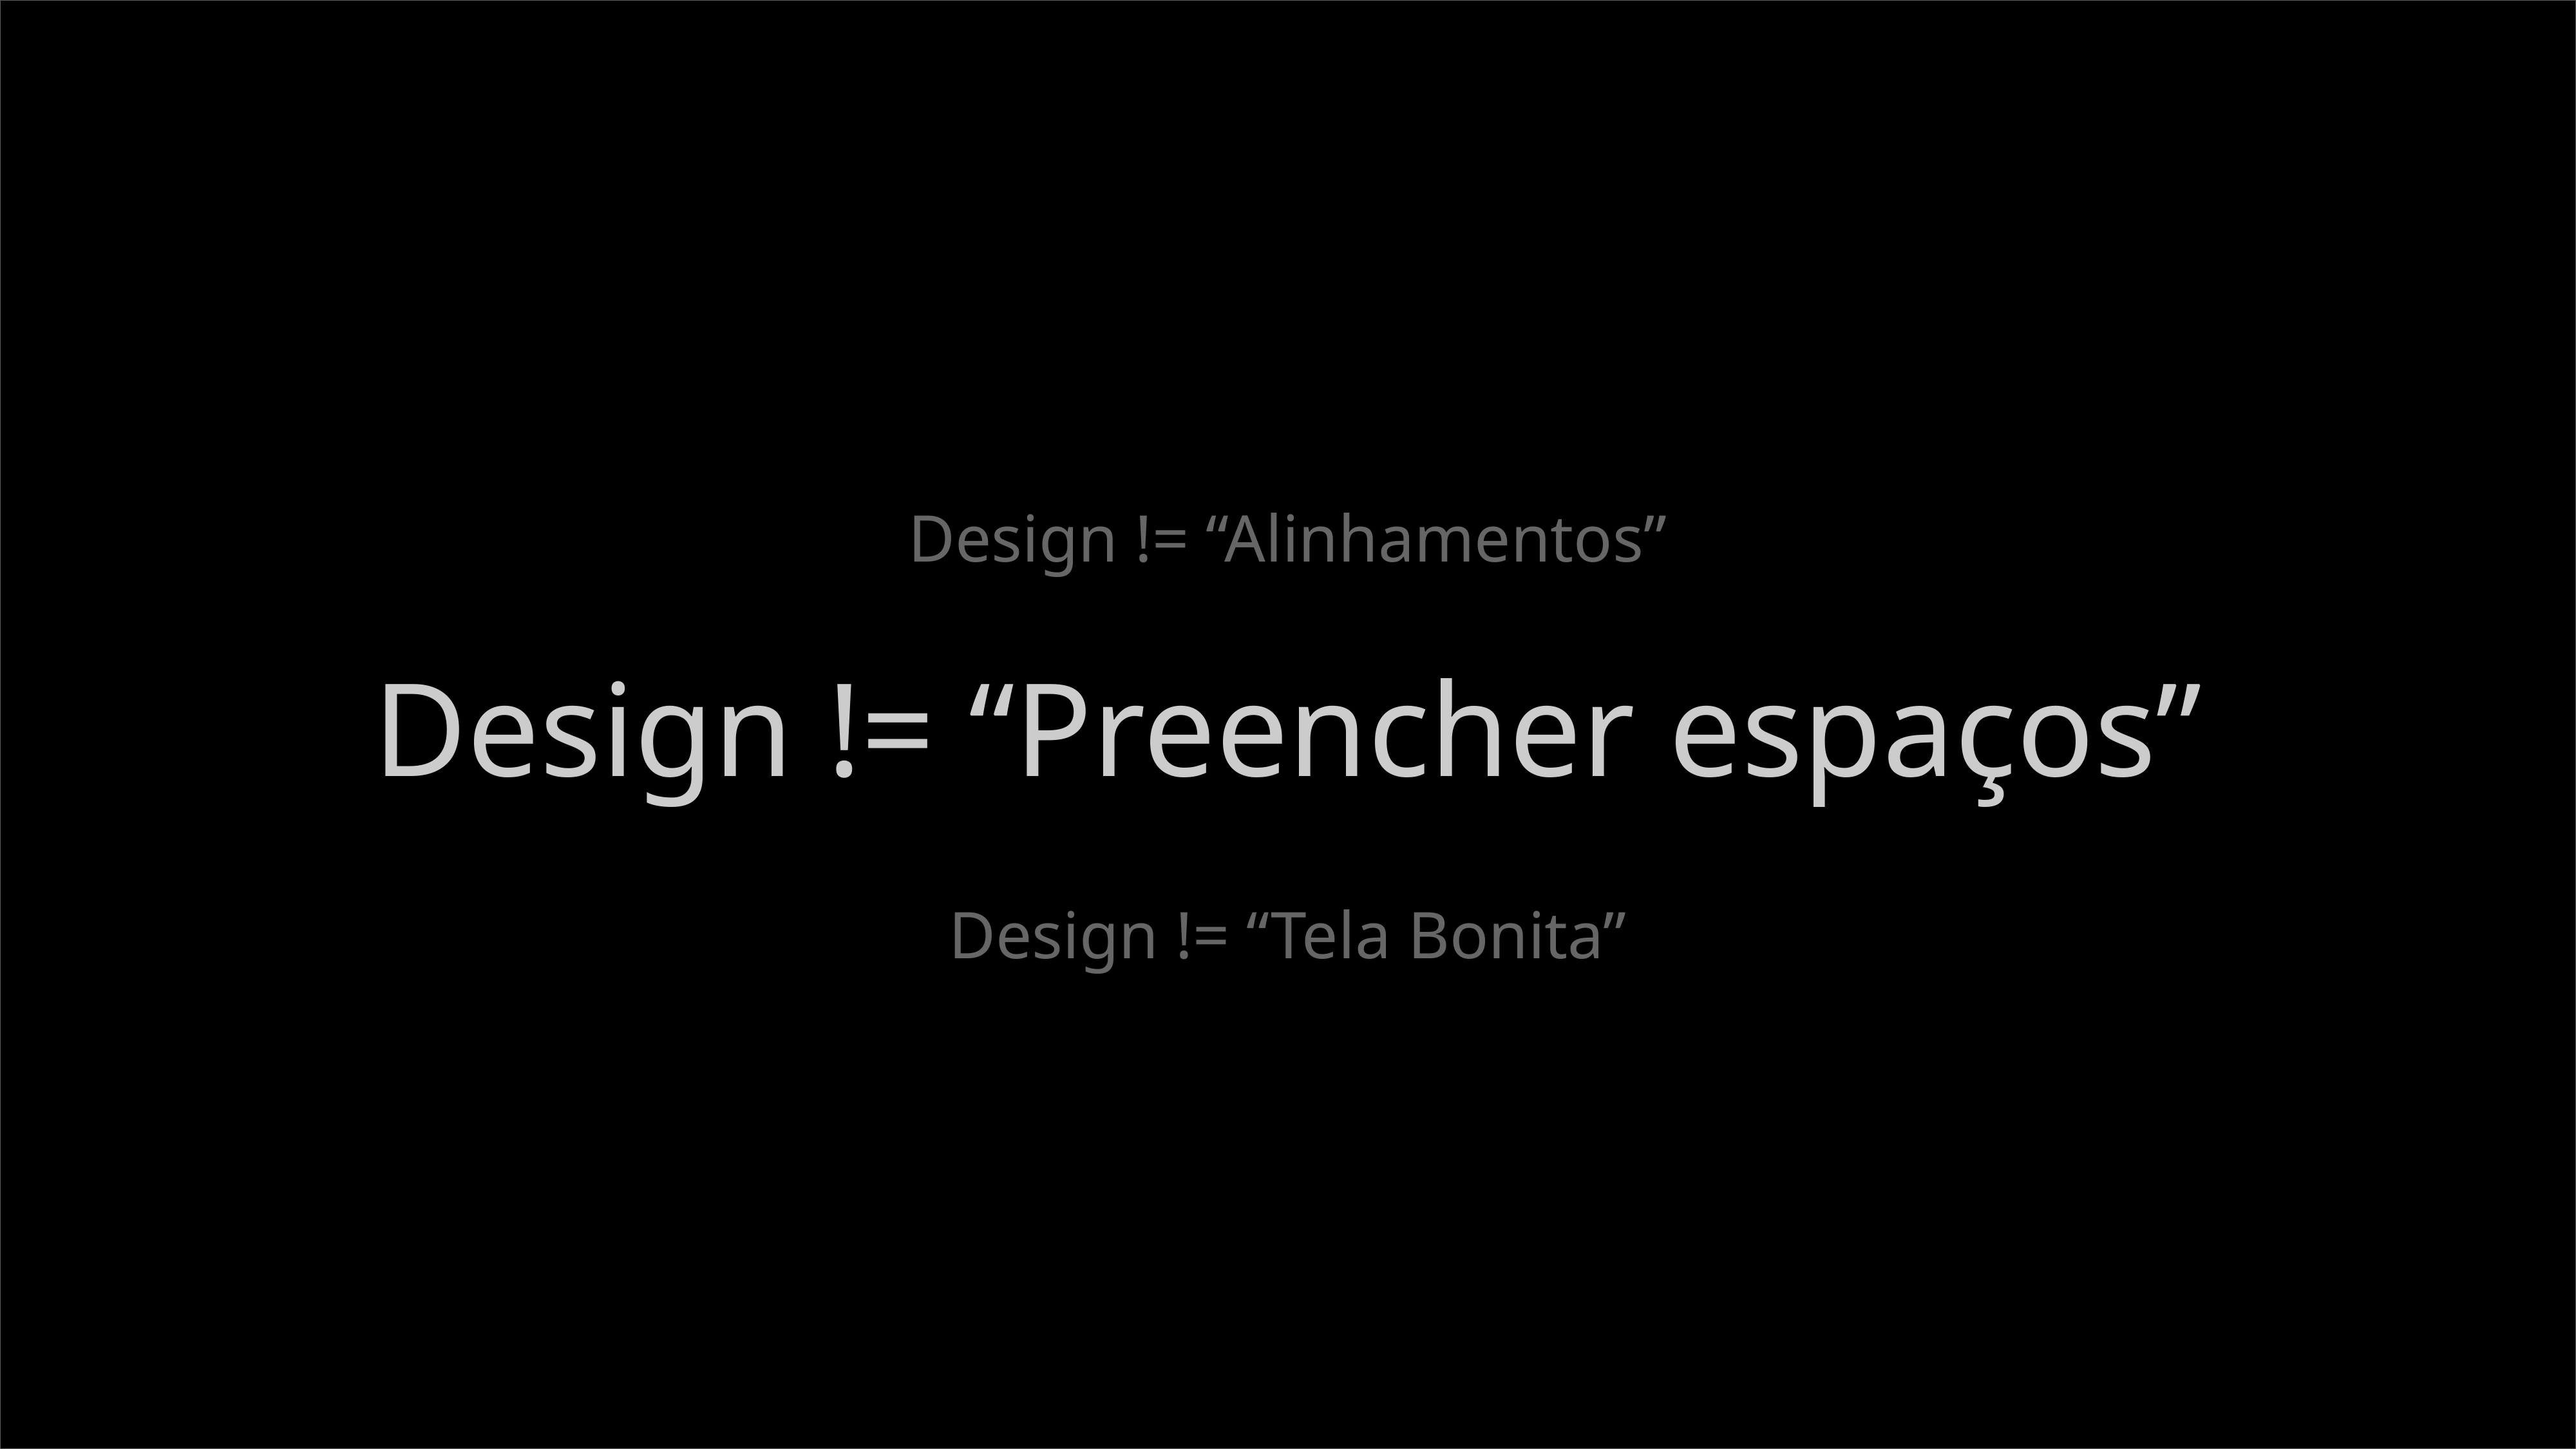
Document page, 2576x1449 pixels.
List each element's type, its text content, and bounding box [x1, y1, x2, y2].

text_box Design != “Alinhamentos” [316, 466, 2260, 607]
text_box Design != “Tela Bonita” [535, 862, 2041, 1003]
text_box [0, 0, 2576, 1449]
text_box Design != “Preencher espaços” [316, 654, 2260, 795]
